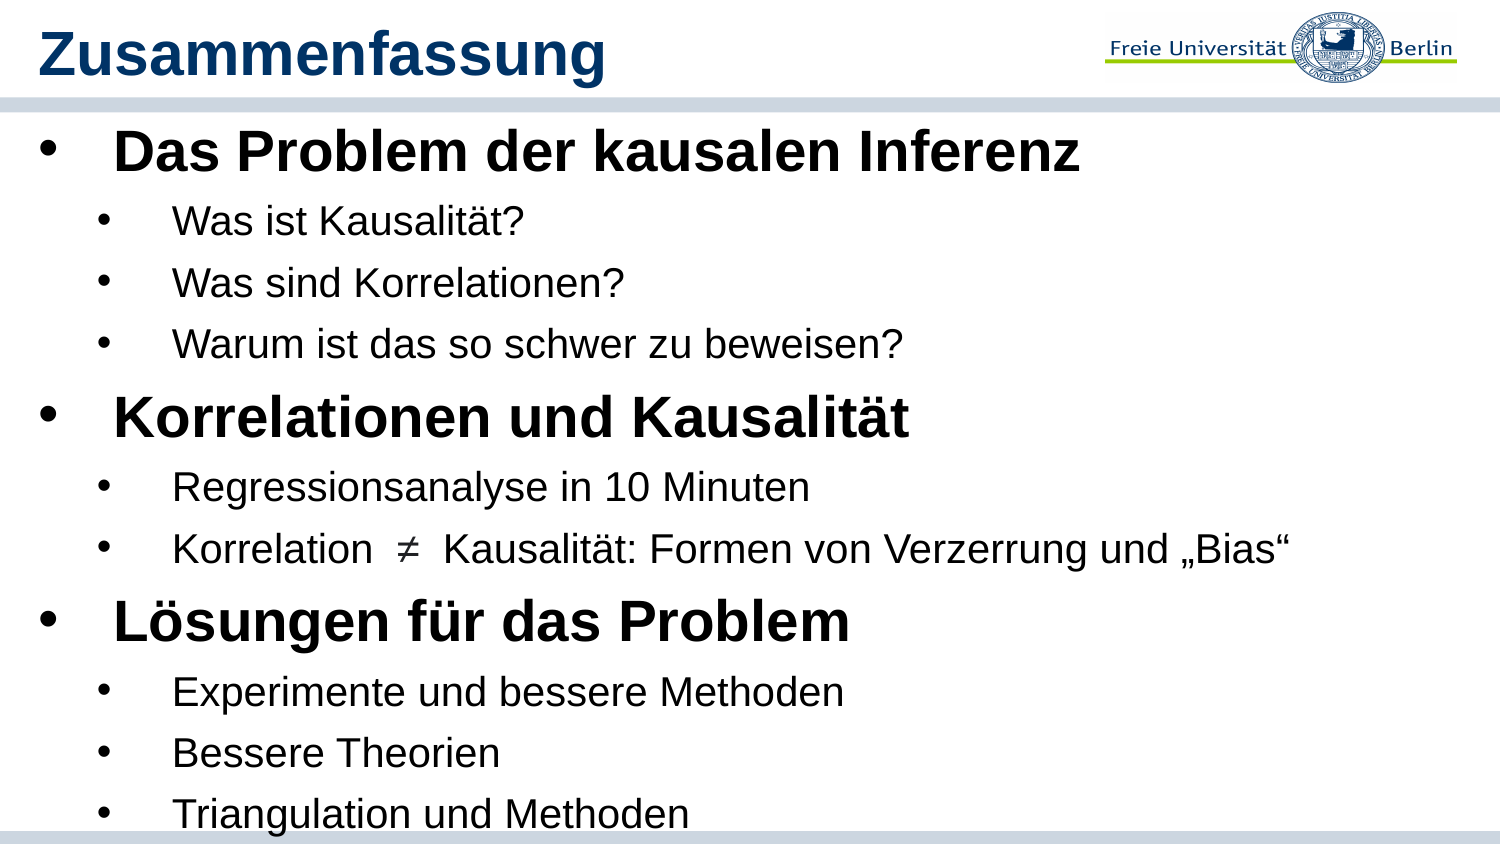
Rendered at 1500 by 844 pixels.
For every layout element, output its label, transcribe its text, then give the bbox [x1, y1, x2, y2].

picture [1105, 12, 1457, 83]
list Das Problem der kausalen Inferenz Was ist Kausalität? Was sind Korrelationen? Warum ist das so schwer zu beweisen? Korrelationen und Kausalität Regressionsanalyse in 10 Minuten Korrelation ≠ Kausalität: Formen von Verzerrung und „Bias“ Lösungen für das Problem Experimente und bessere Methoden Bessere Theorien Triangulation und Methoden [38, 111, 1462, 807]
title Zusammenfassung [38, 12, 1098, 83]
